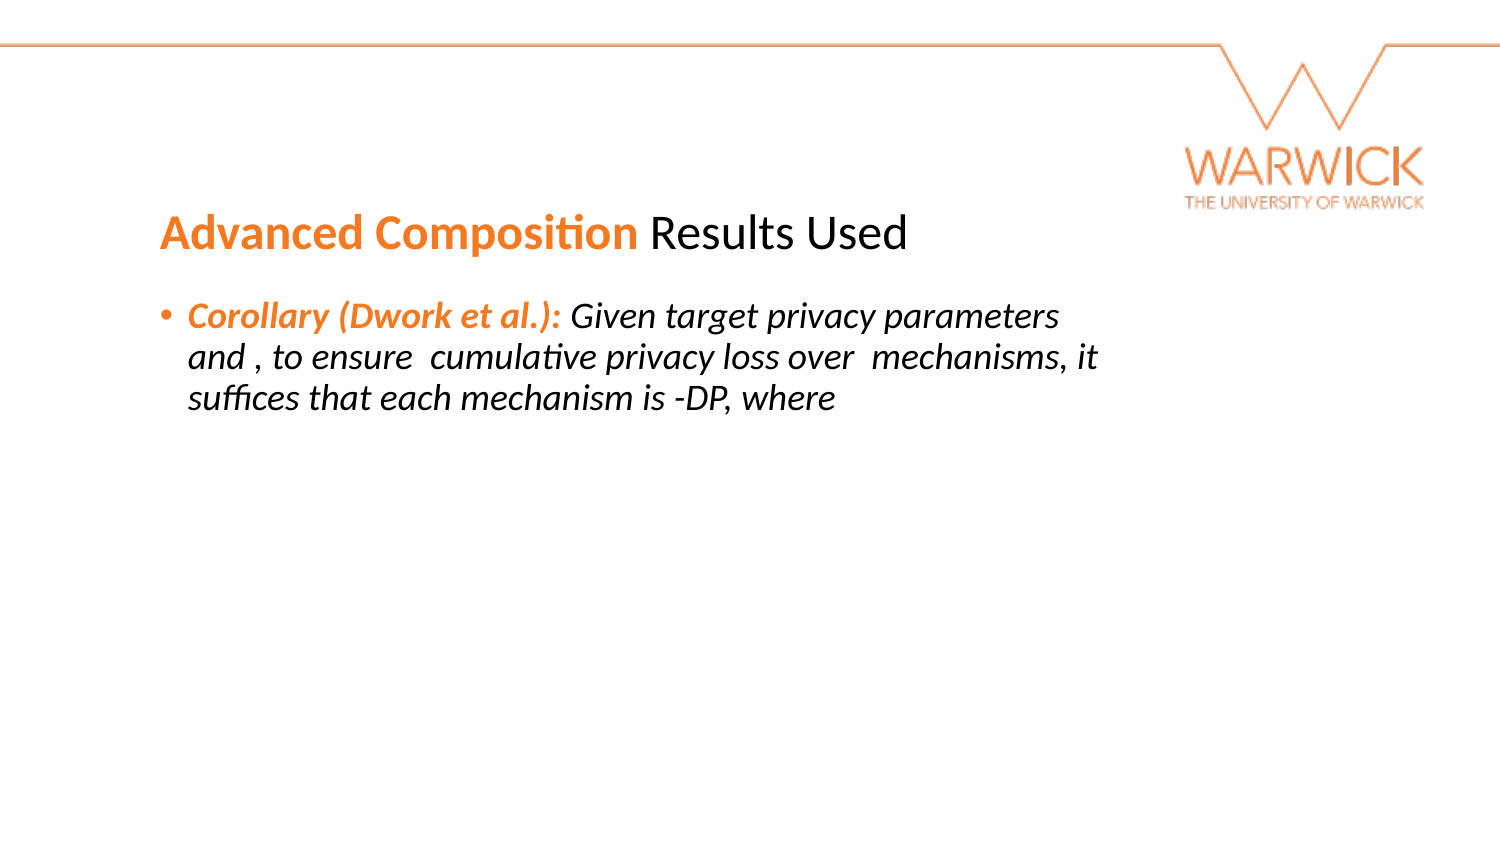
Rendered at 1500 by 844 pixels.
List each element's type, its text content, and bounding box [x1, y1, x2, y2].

list Advanced Composition Results Used [145, 199, 1135, 262]
